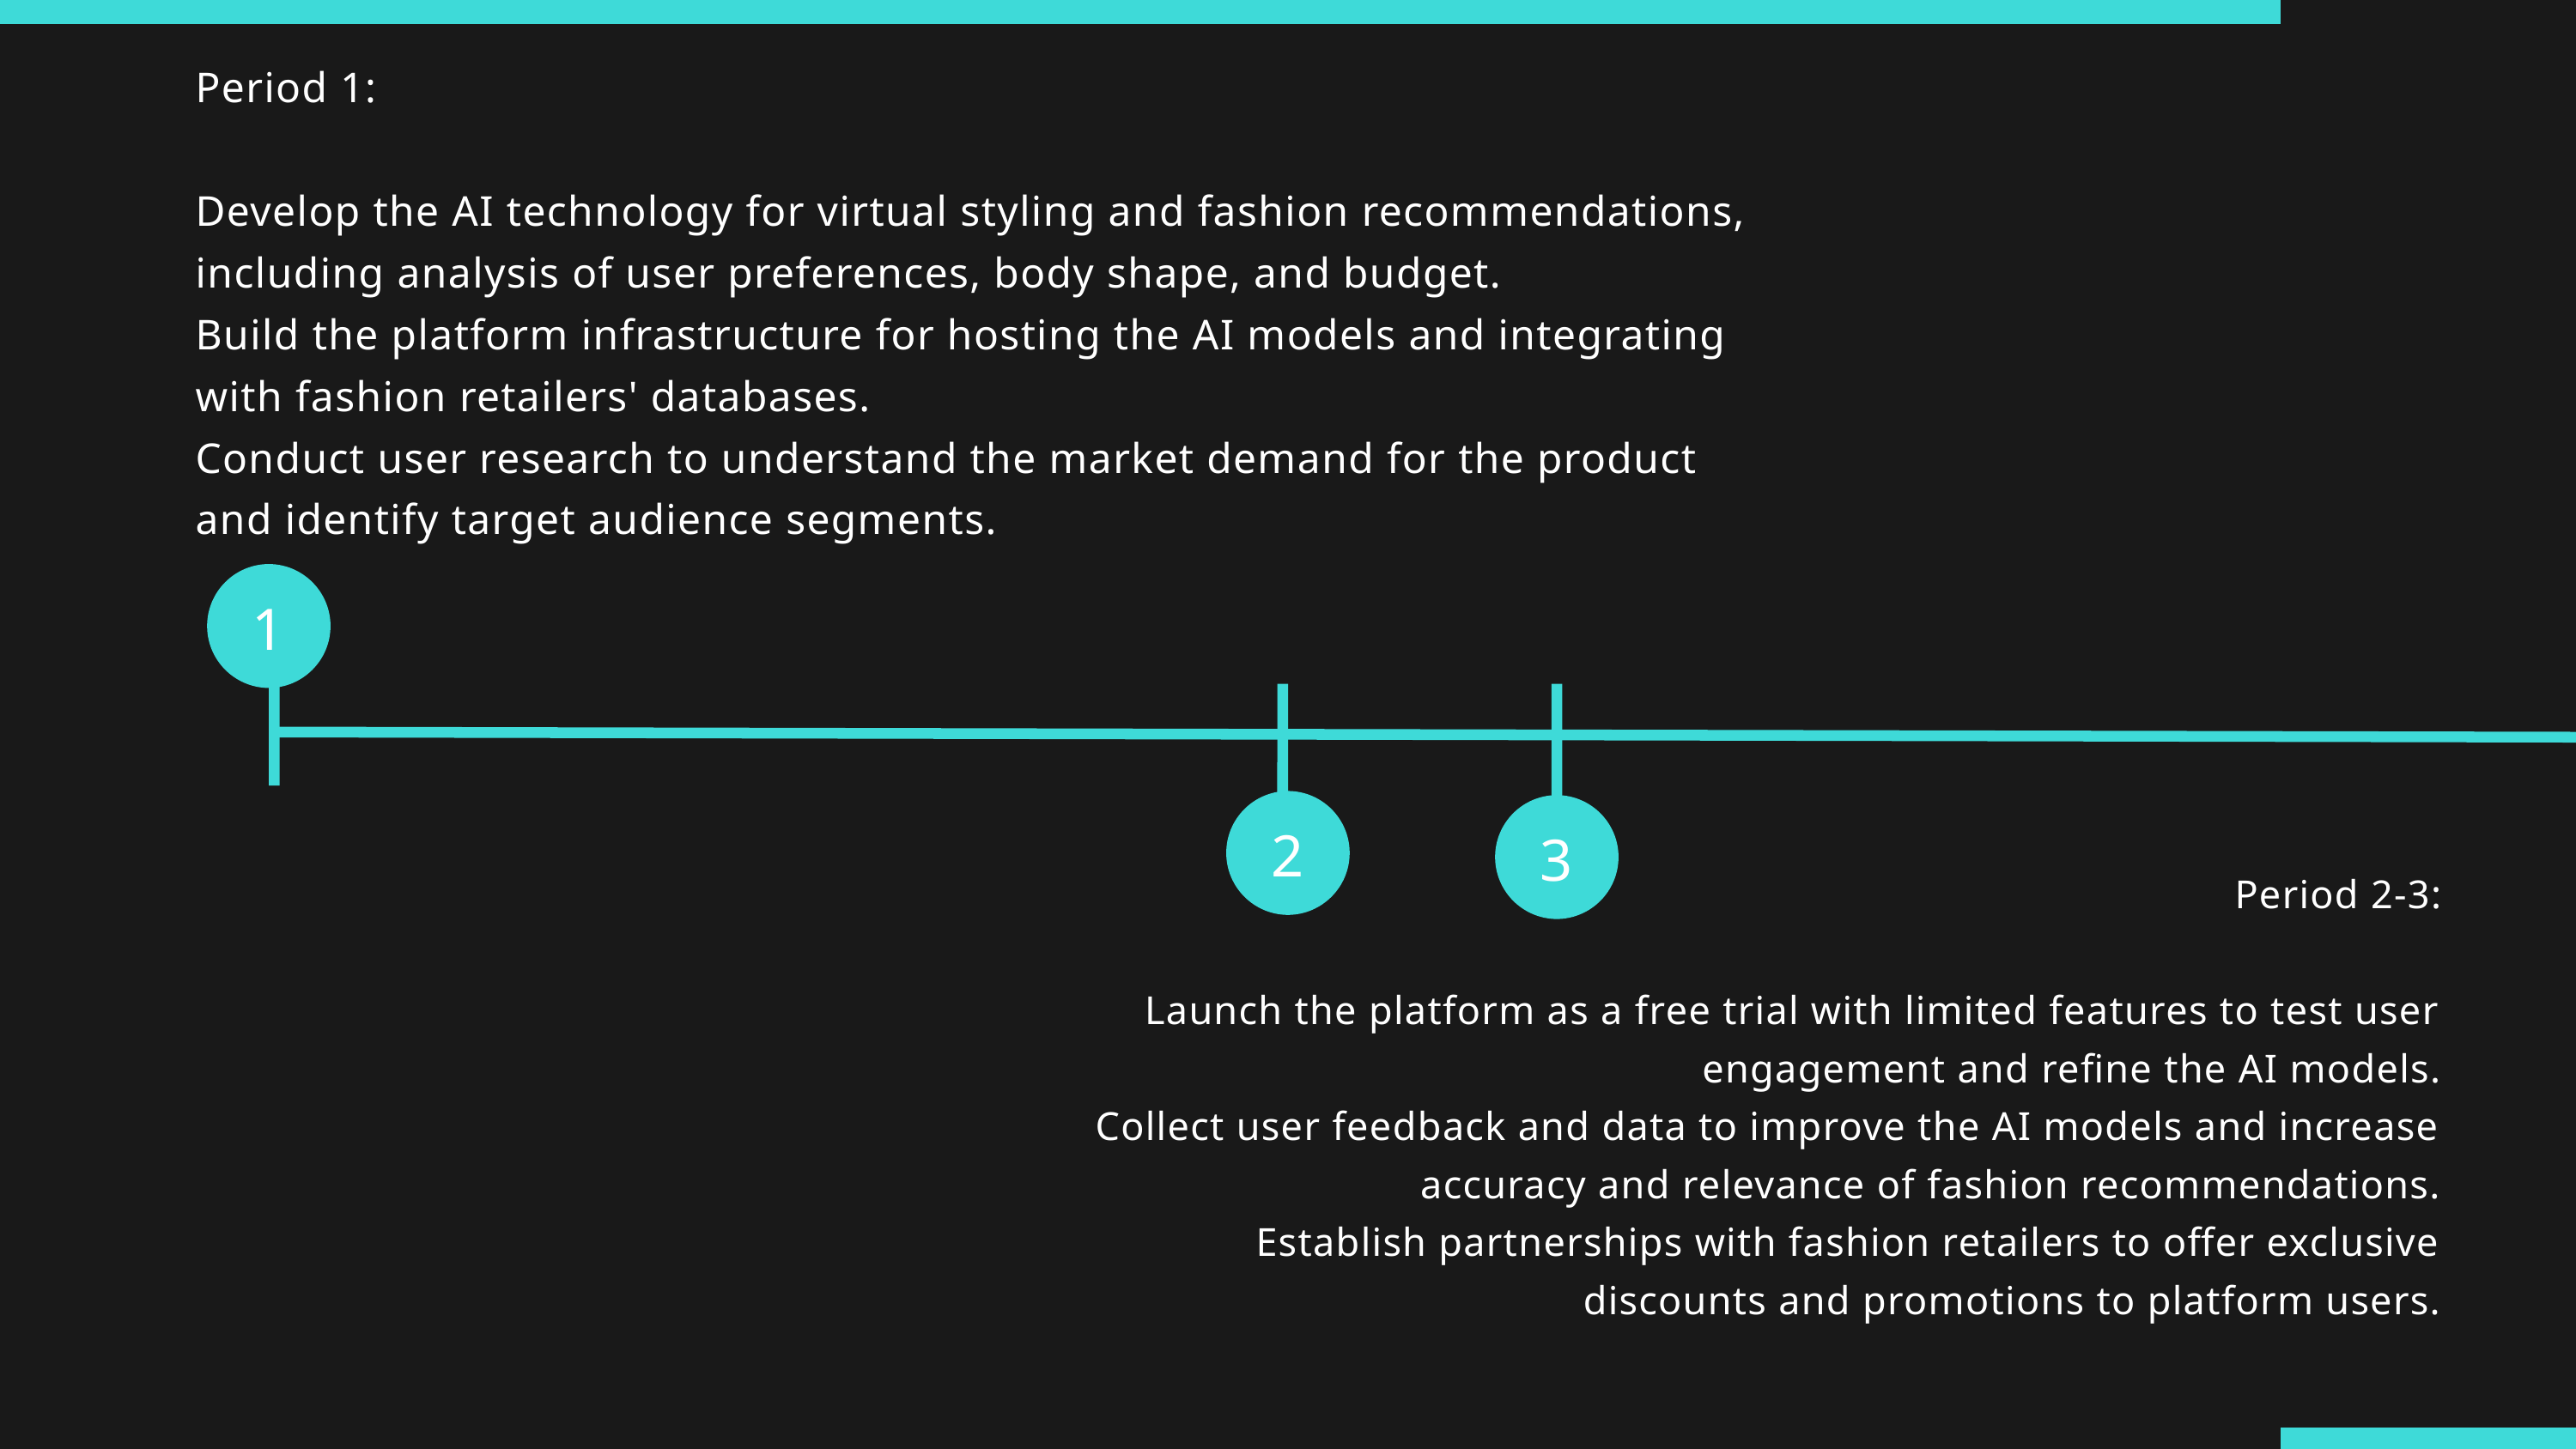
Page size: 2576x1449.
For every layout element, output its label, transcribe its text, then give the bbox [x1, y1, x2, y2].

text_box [1225, 791, 1351, 916]
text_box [206, 563, 331, 688]
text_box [1494, 794, 1619, 919]
text_box Period 2-3: Launch the platform as a free trial with limited features to test user engagement and refine the AI models. Collect user feedback and data to improve the AI models and increase accuracy and relevance of fashion recommendations. Establish partnerships with fashion retailers to offer exclusive discounts and promotions to platform users. [1076, 858, 2442, 1378]
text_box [2280, 1427, 2576, 1449]
text_box Period 1: Develop the AI technology for virtual styling and fashion recommendations, including analysis of user preferences, body shape, and budget. Build the platform infrastructure for hosting the AI models and integrating with fashion retailers' databases. Conduct user research to understand the market demand for the product and identify target audience segments. [195, 49, 1759, 543]
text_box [0, 0, 2281, 25]
